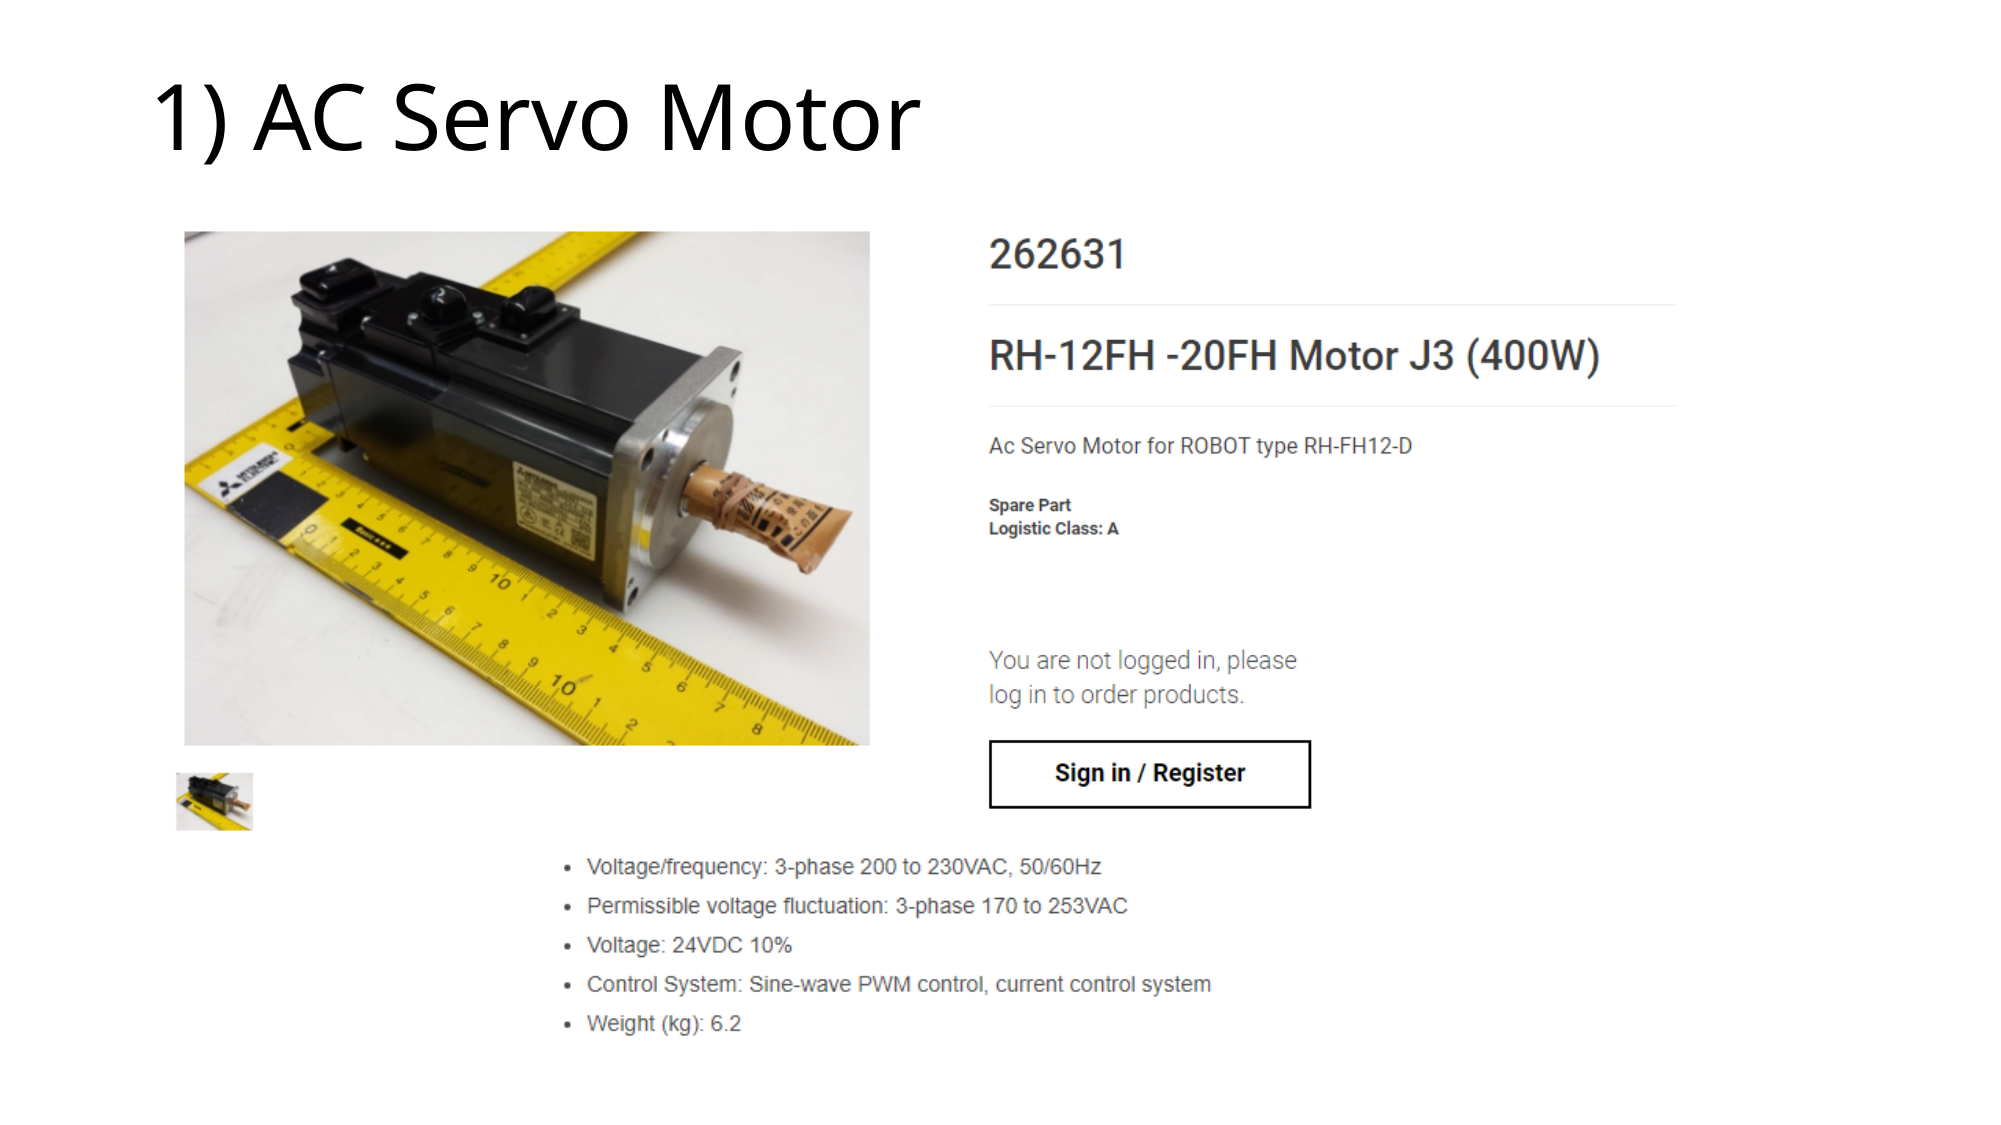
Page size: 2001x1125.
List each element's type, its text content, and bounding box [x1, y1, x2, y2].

picture [134, 196, 1676, 1061]
text_box 1) AC Servo Motor [134, 64, 1377, 196]
